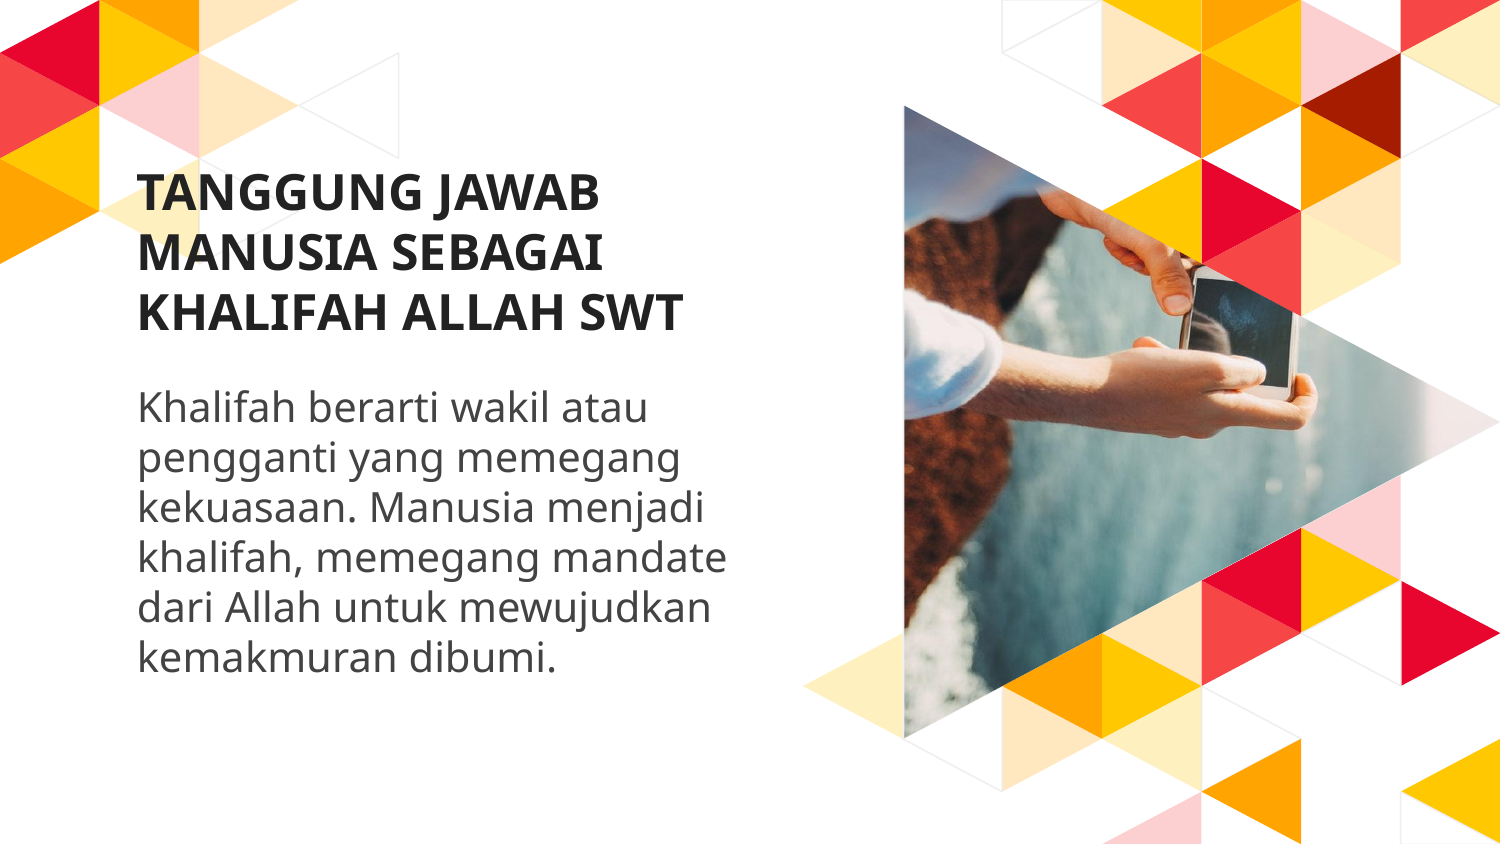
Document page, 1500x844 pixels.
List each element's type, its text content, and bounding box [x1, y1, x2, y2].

title TANGGUNG JAWAB MANUSIA SEBAGAI KHALIFAH ALLAH SWT [121, 271, 761, 356]
picture [885, 105, 1500, 738]
list Khalifah berarti wakil atau pengganti yang memegang kekuasaan. Manusia menjadi khalifah, memegang mandate dari Allah untuk mewujudkan kemakmuran dibumi. [121, 365, 761, 732]
